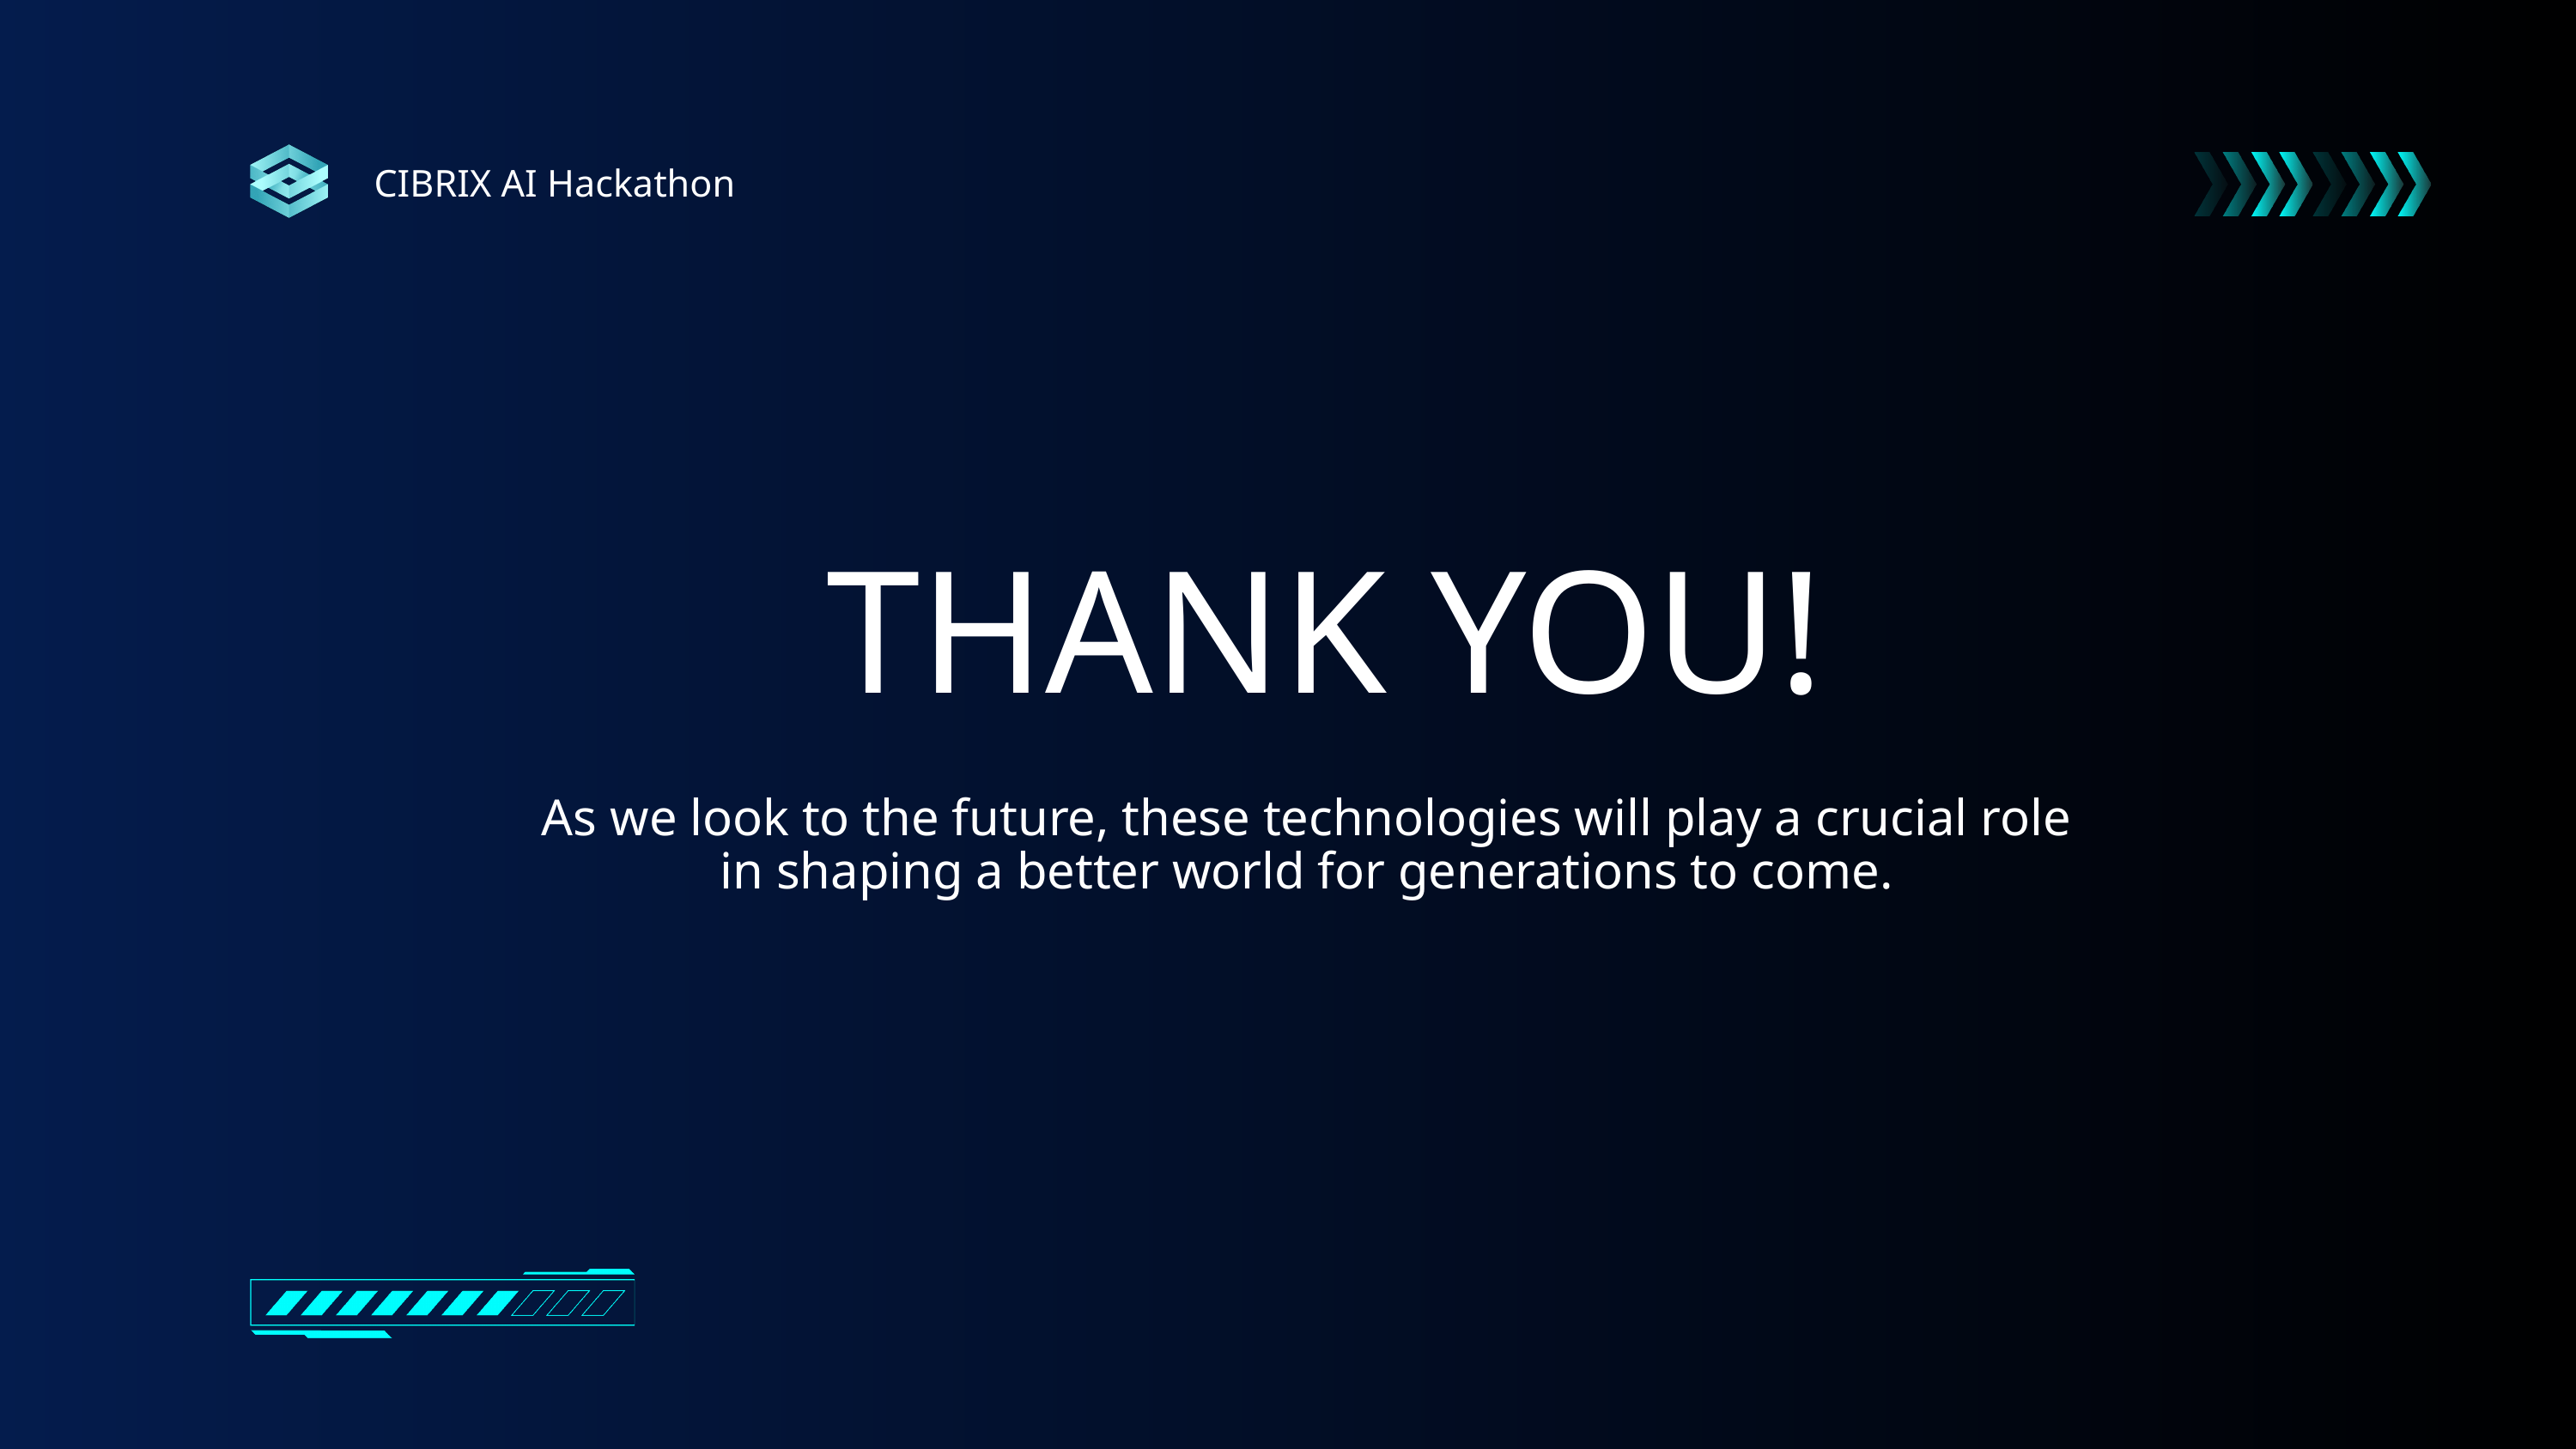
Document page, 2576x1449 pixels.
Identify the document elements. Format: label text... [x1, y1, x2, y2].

text_box CIBRIX AI Hackathon [374, 164, 794, 204]
text_box [2194, 152, 2313, 216]
text_box THANK YOU! [538, 513, 2113, 727]
text_box [2313, 152, 2432, 216]
text_box As we look to the future, these technologies will play a crucial role in shaping a better world for generations to come. [538, 791, 2076, 900]
text_box [250, 144, 328, 218]
text_box [250, 1269, 635, 1338]
